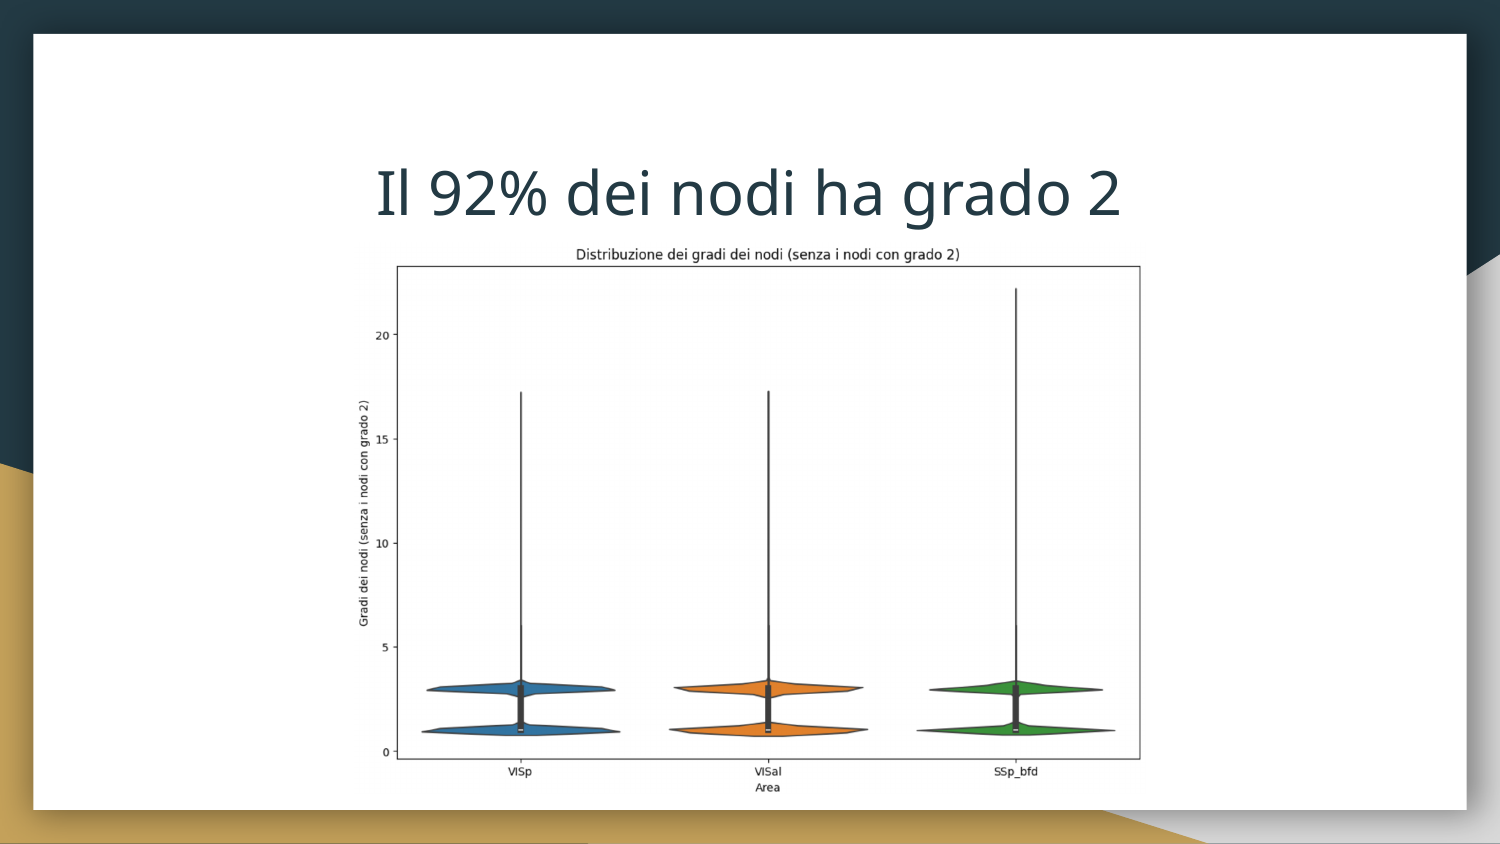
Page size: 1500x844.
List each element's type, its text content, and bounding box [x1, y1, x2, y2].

title Il 92% dei nodi ha grado 2 [134, 138, 1366, 243]
picture [353, 242, 1147, 794]
